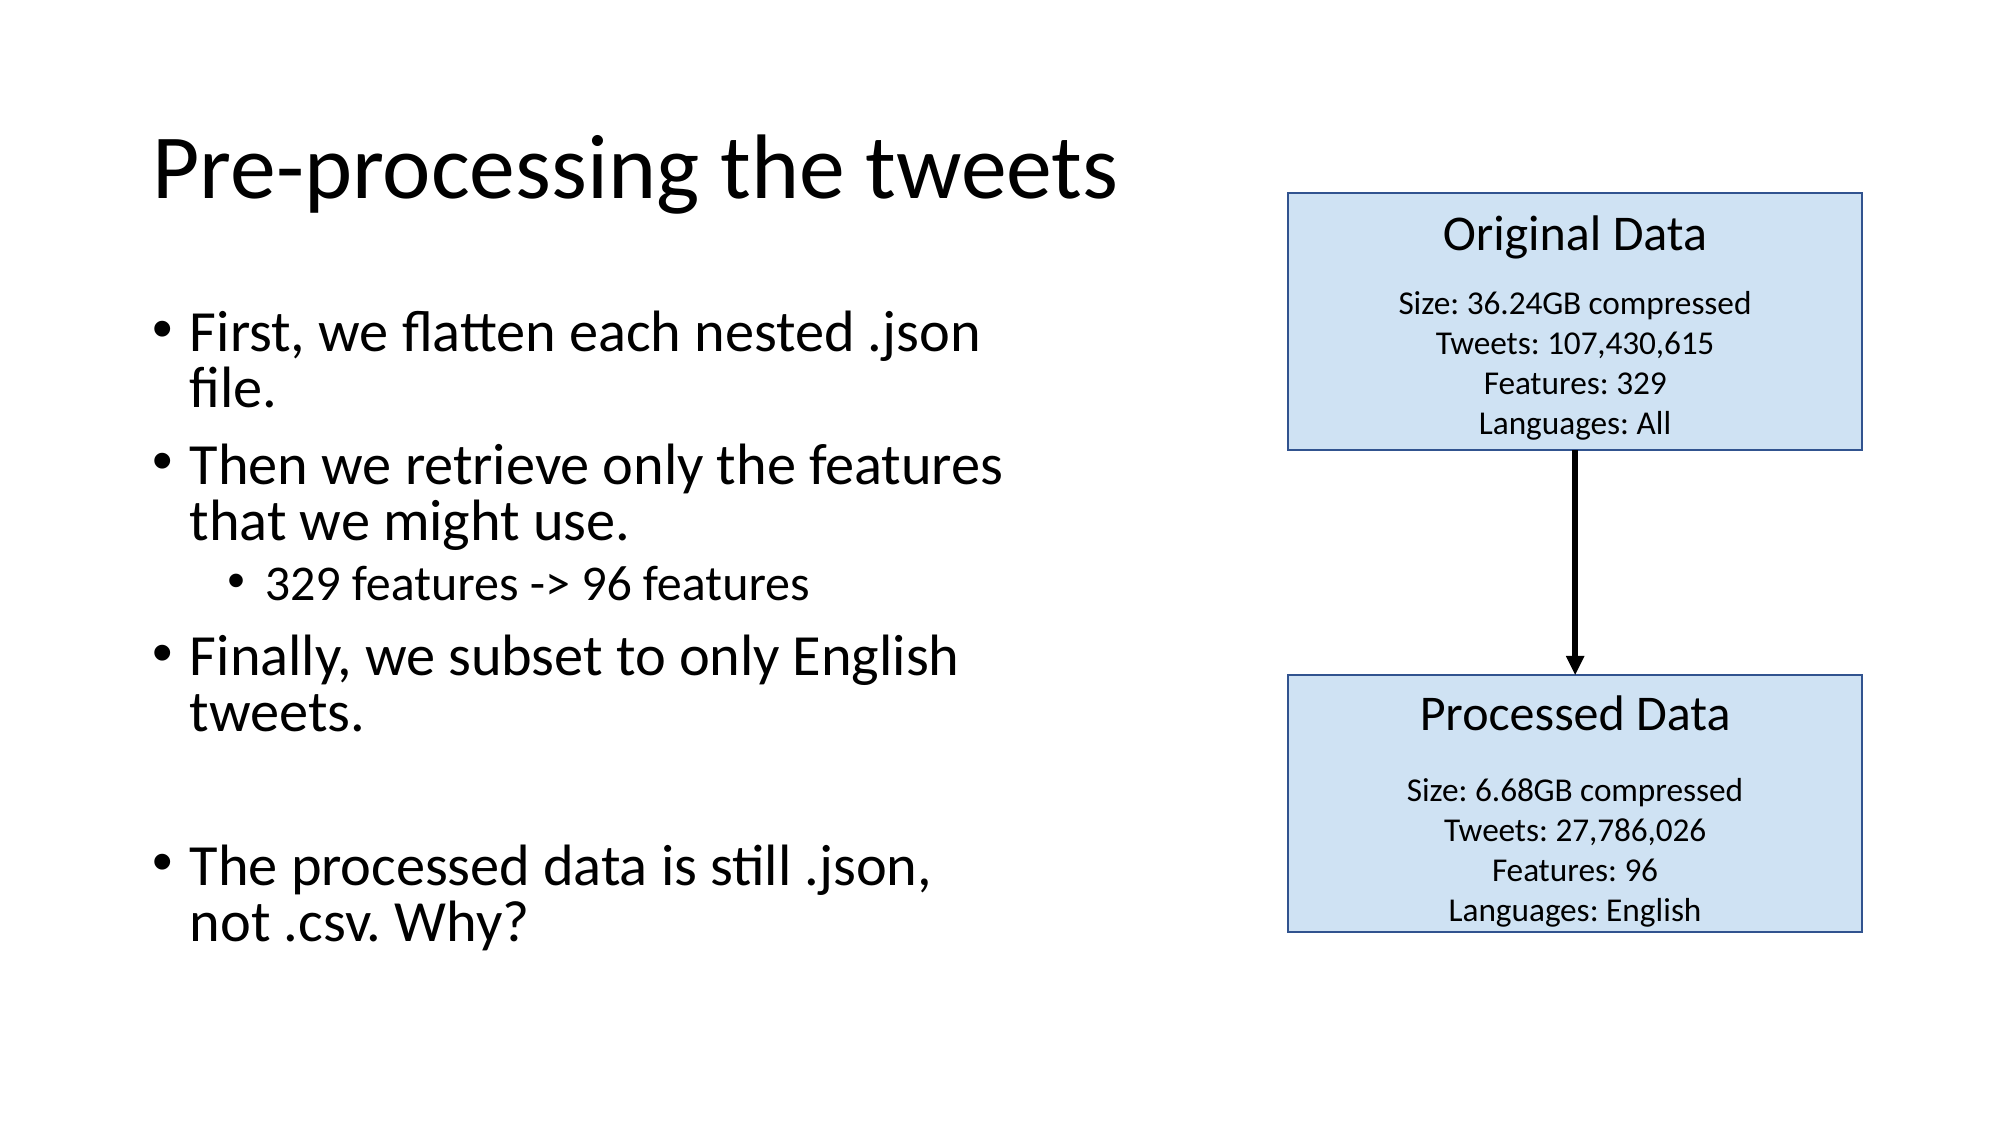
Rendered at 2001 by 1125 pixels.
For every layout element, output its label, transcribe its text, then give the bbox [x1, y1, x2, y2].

list First, we flatten each nested .json file. Then we retrieve only the features that we might use. 329 features -> 96 features Finally, we subset to only English tweets. The processed data is still .json, not .csv. Why? [137, 299, 1031, 1014]
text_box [1287, 192, 1863, 933]
title Pre-processing the tweets [137, 59, 1863, 278]
